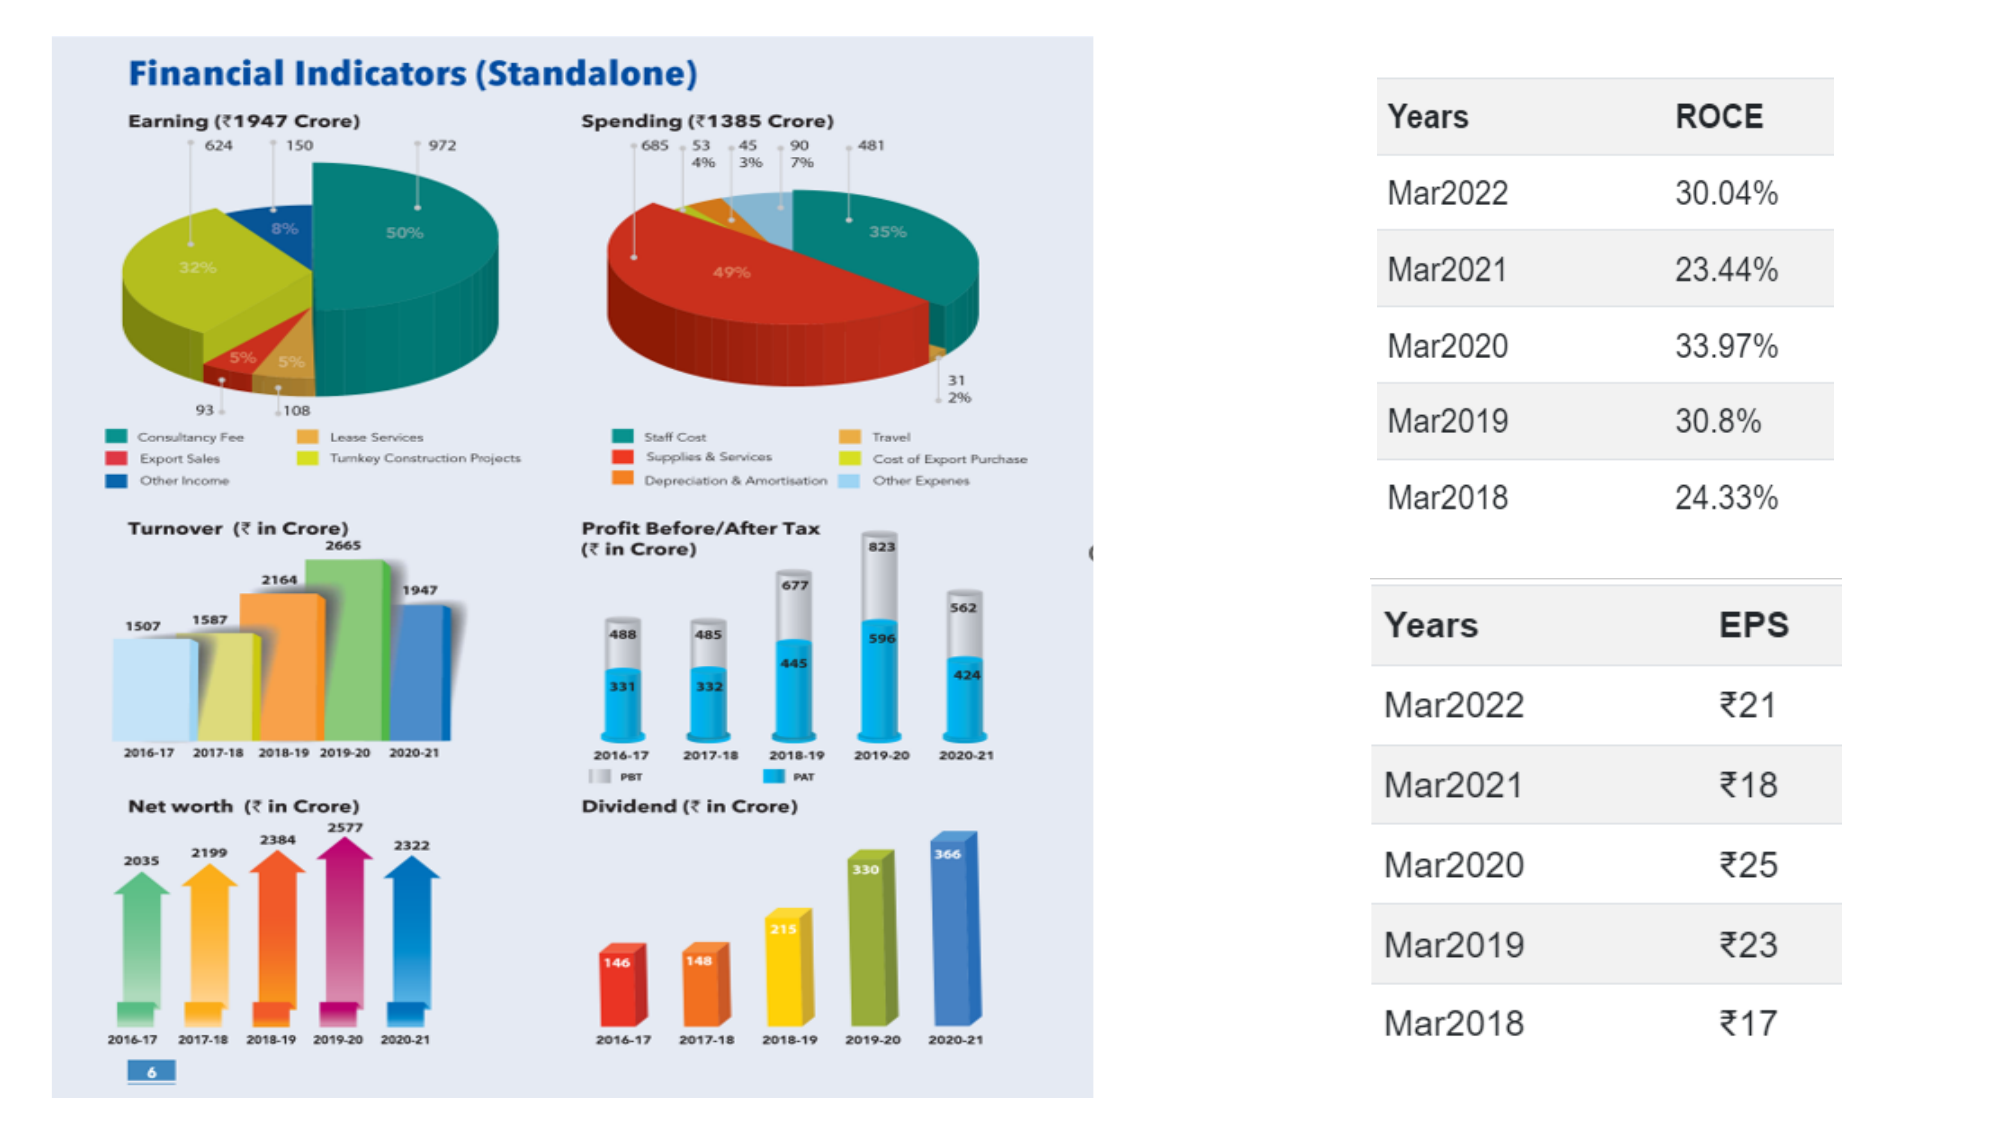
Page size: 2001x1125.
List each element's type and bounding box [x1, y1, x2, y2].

picture [1370, 578, 1842, 1065]
list [51, 36, 1094, 1098]
picture [1377, 73, 1834, 542]
